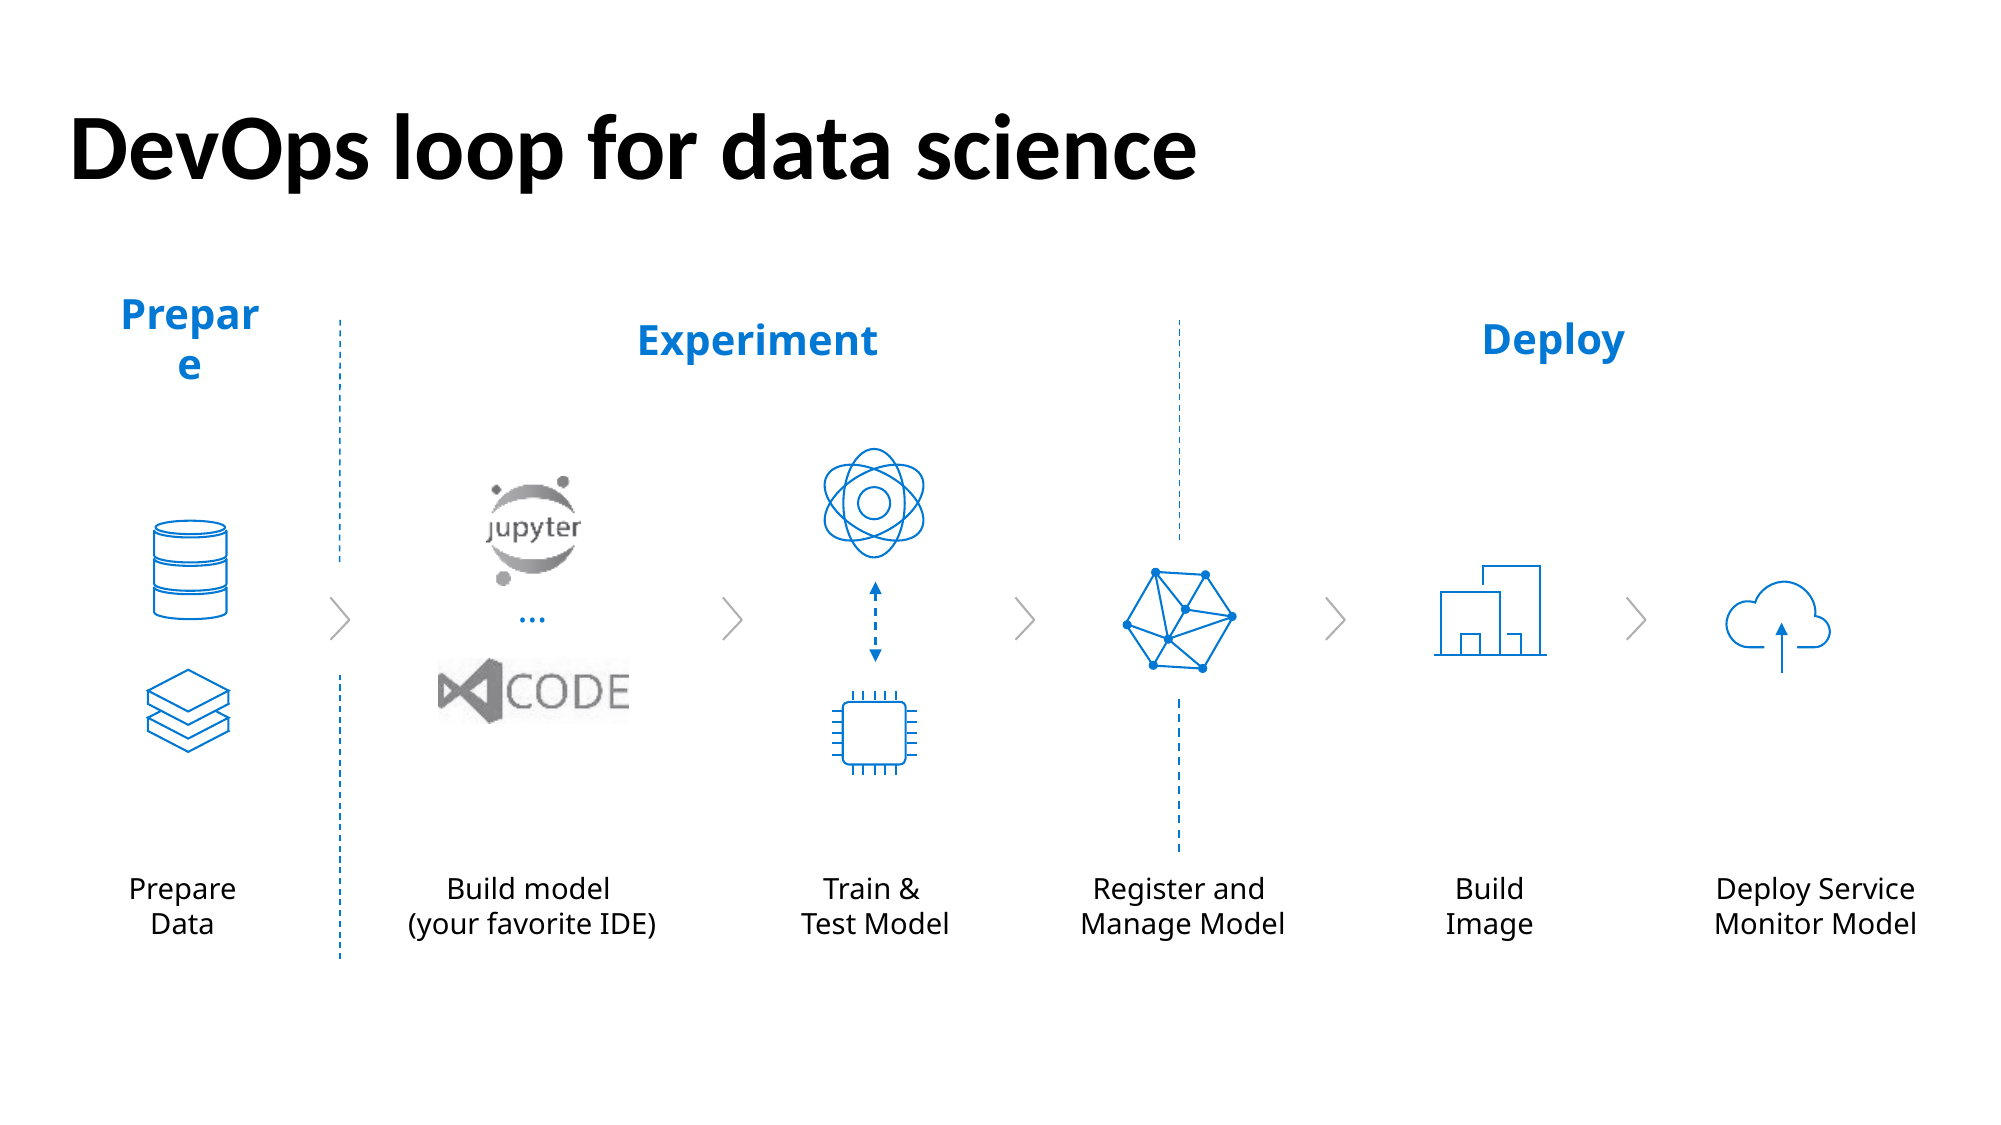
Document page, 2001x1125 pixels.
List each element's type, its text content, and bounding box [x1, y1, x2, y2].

text_box [1325, 597, 1345, 640]
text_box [147, 669, 229, 753]
text_box Build model (your favorite IDE) [405, 869, 659, 941]
text_box Deploy [1182, 312, 1924, 364]
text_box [1129, 564, 1236, 679]
text_box Register and Manage Model [1048, 869, 1318, 941]
picture [438, 657, 630, 725]
text_box … [453, 566, 612, 656]
text_box Experiment [332, 313, 1182, 365]
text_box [1433, 565, 1548, 656]
text_box [154, 530, 227, 591]
text_box [330, 597, 350, 640]
text_box [722, 597, 742, 640]
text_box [811, 448, 937, 558]
picture [486, 476, 581, 586]
text_box Deploy Service Monitor Model [1701, 869, 1930, 941]
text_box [831, 690, 918, 776]
text_box [154, 587, 227, 620]
text_box [155, 520, 226, 535]
text_box [1015, 597, 1035, 640]
text_box Build Image [1419, 869, 1561, 941]
text_box Prepare [111, 312, 268, 364]
text_box Prepare Data [104, 869, 261, 941]
title DevOps loop for data science [69, 72, 1930, 197]
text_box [1726, 581, 1831, 674]
text_box Train & Test Model [763, 869, 988, 941]
text_box [1626, 597, 1646, 640]
